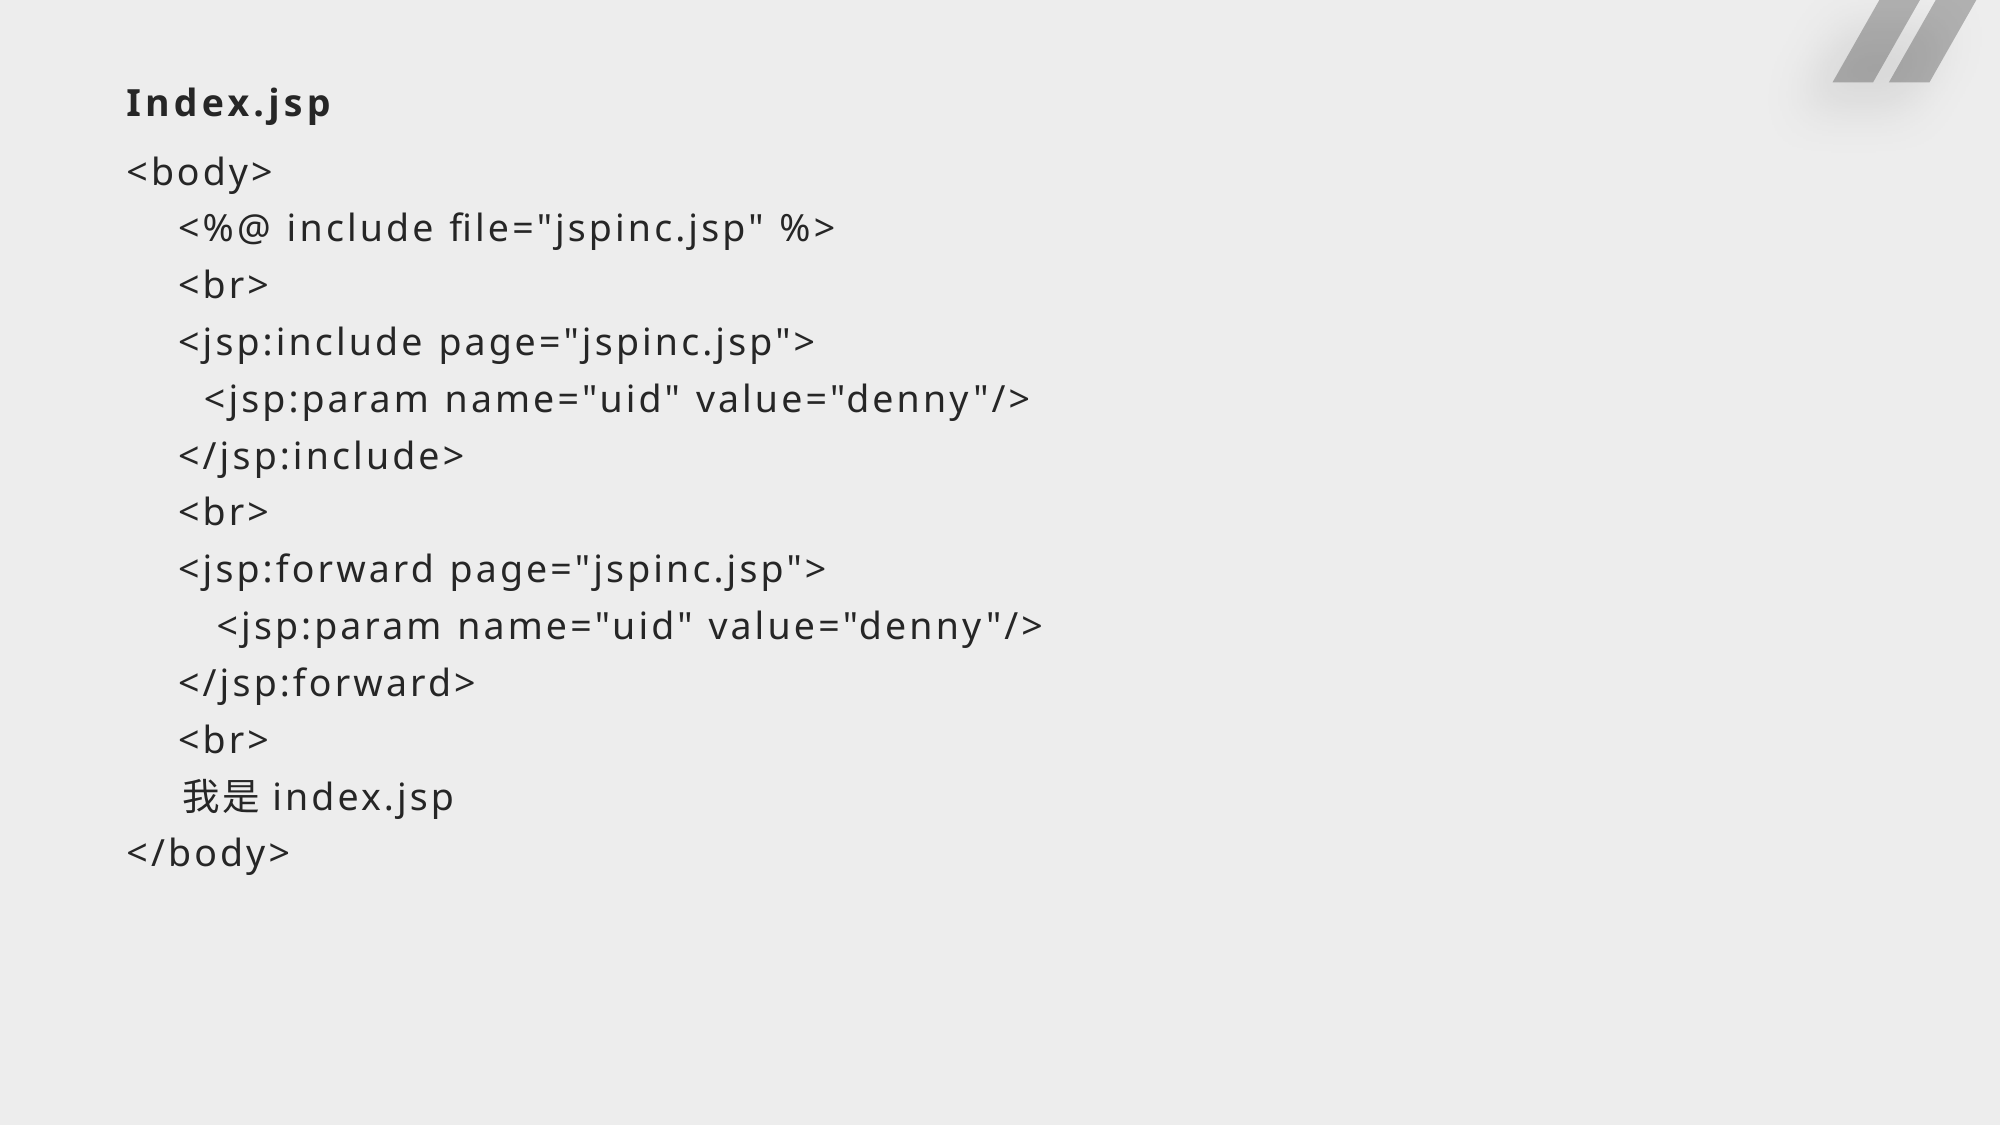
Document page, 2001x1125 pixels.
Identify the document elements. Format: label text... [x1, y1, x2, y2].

list <body> <%@ include file="jspinc.jsp" %> <br> <jsp:include page="jspinc.jsp"> <jsp:param name="uid" value="denny"/> </jsp:include> <br> <jsp:forward page="jspinc.jsp"> <jsp:param name="uid" value="denny"/> </jsp:forward> <br> 我是index.jsp </body> [109, 156, 1891, 1041]
title Index.jsp [109, 72, 1891, 146]
